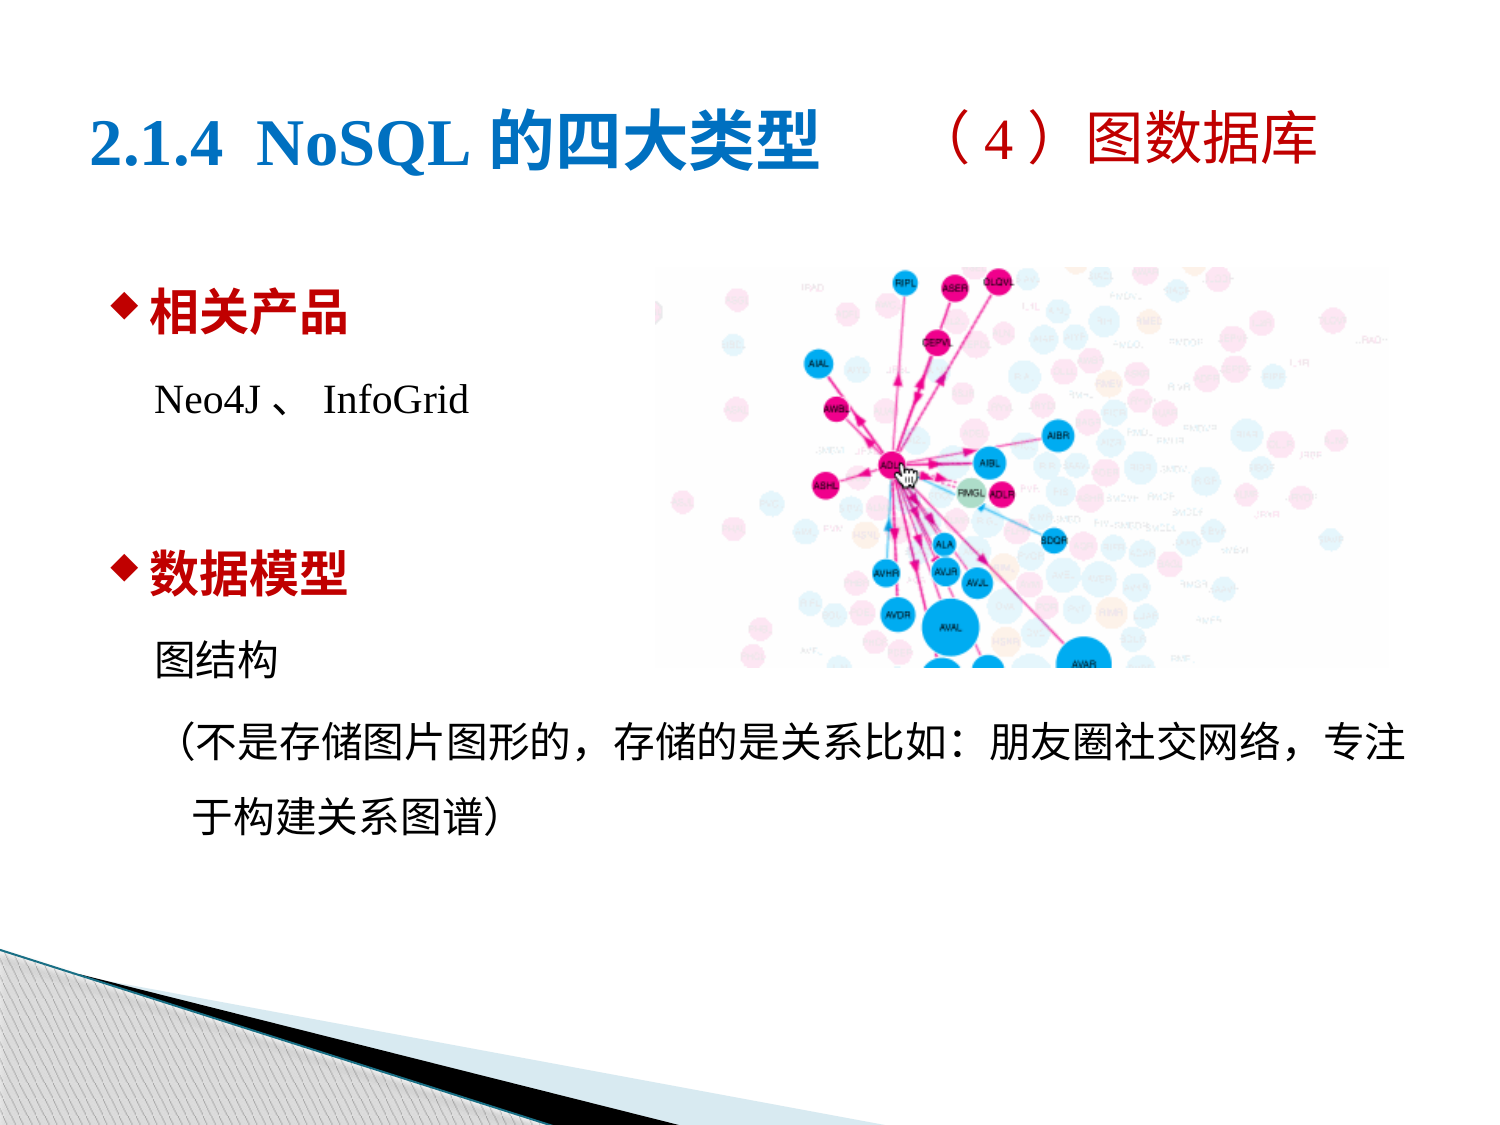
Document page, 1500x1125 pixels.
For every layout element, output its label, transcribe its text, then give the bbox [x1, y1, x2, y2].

picture [655, 266, 1389, 668]
list 相关产品 Neo4J、InfoGrid 数据模型 图结构 （不是存储图片图形的，存储的是关系比如：朋友圈社交网络，专注于构建关系图谱） [75, 243, 1425, 986]
title 2.1.4 NoSQL的四大类型 [75, 45, 951, 233]
text_box （4）图数据库 [897, 42, 1500, 231]
